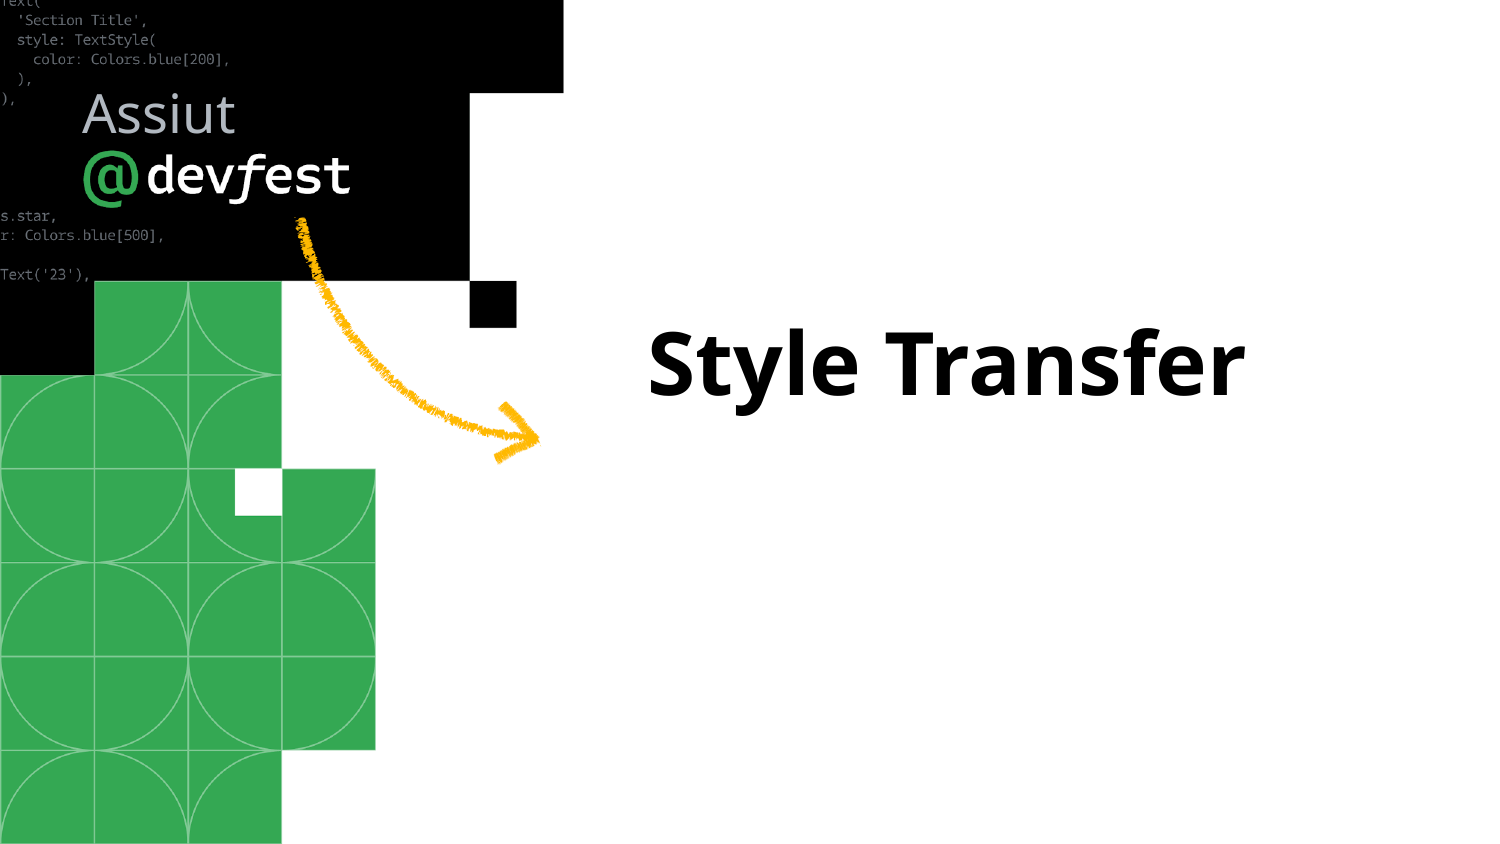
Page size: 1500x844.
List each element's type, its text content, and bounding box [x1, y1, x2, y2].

picture [0, 0, 1500, 844]
text_box Assiut [67, 63, 564, 159]
title Style Transfer [647, 307, 1397, 726]
